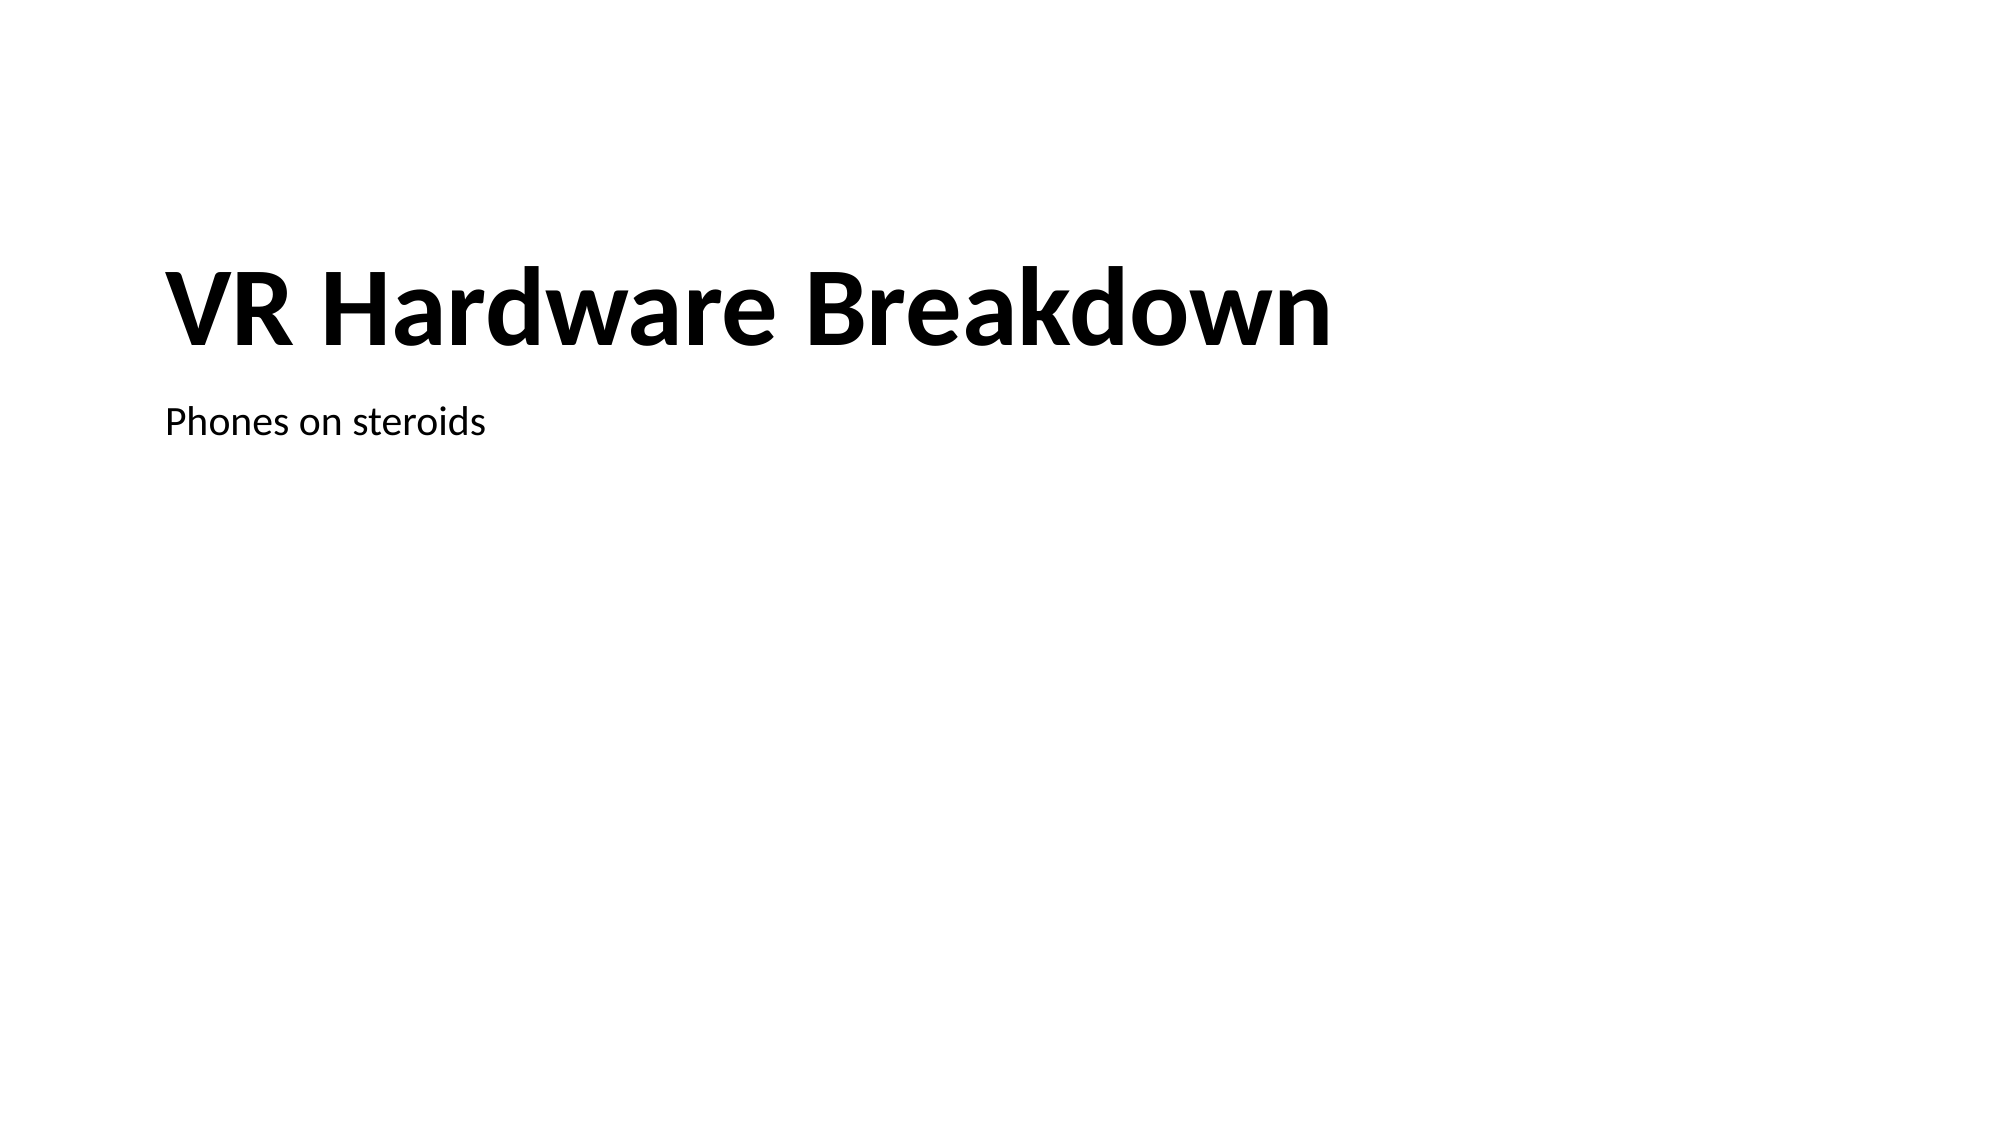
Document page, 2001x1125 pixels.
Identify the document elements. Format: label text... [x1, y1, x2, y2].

text_box Phones on steroids [150, 386, 948, 460]
text_box VR Hardware Breakdown [149, 224, 1946, 387]
